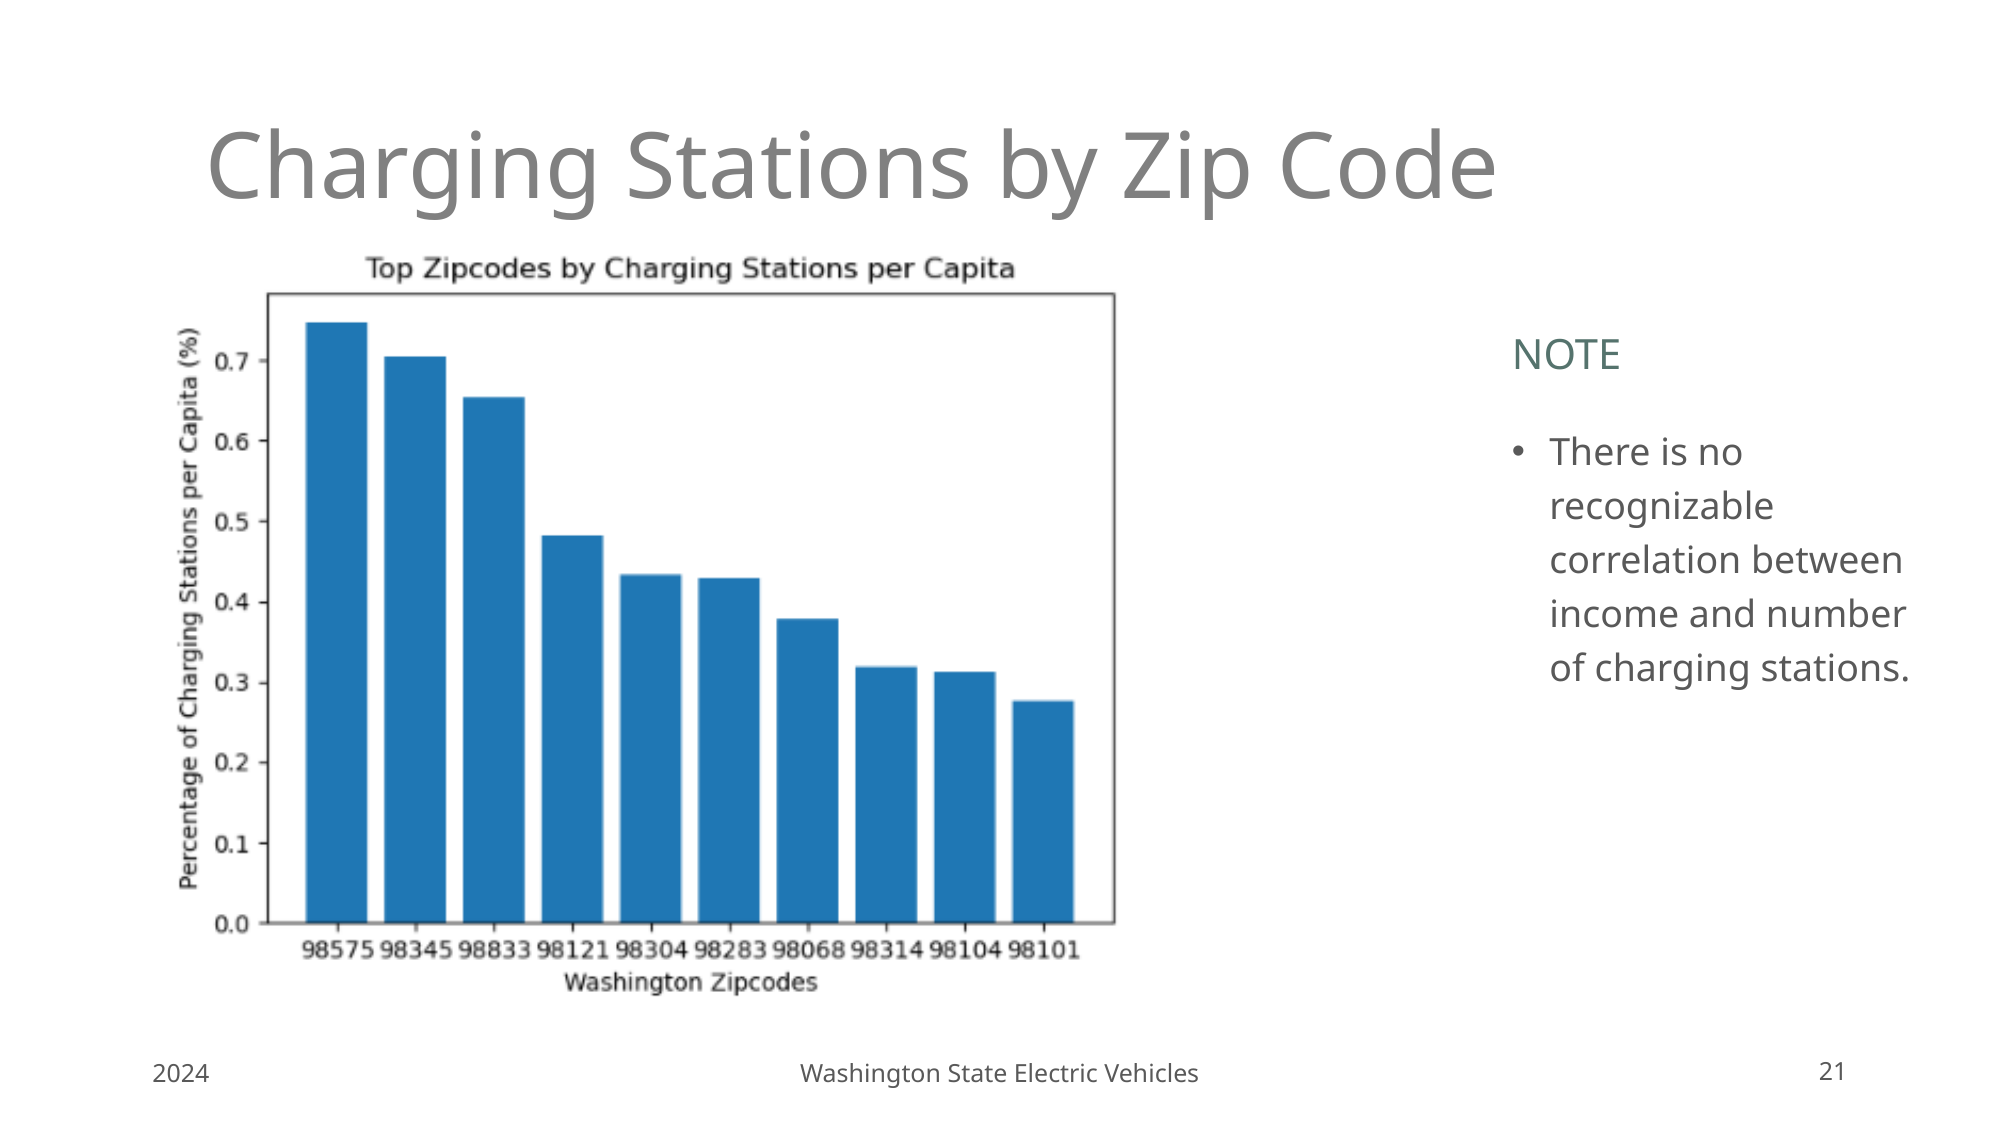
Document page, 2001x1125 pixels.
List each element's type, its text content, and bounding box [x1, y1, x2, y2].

picture [148, 242, 1129, 1009]
slide_number 21 [1412, 1042, 1863, 1103]
list There is no recognizable correlation between income and number of charging stations. [1496, 410, 1942, 936]
footer Washington State Electric Vehicles [662, 1042, 1338, 1103]
list NOTE [1496, 304, 1942, 410]
title Charging Stations by Zip Code [190, 59, 1863, 278]
slide_number 2024 [137, 1042, 588, 1103]
